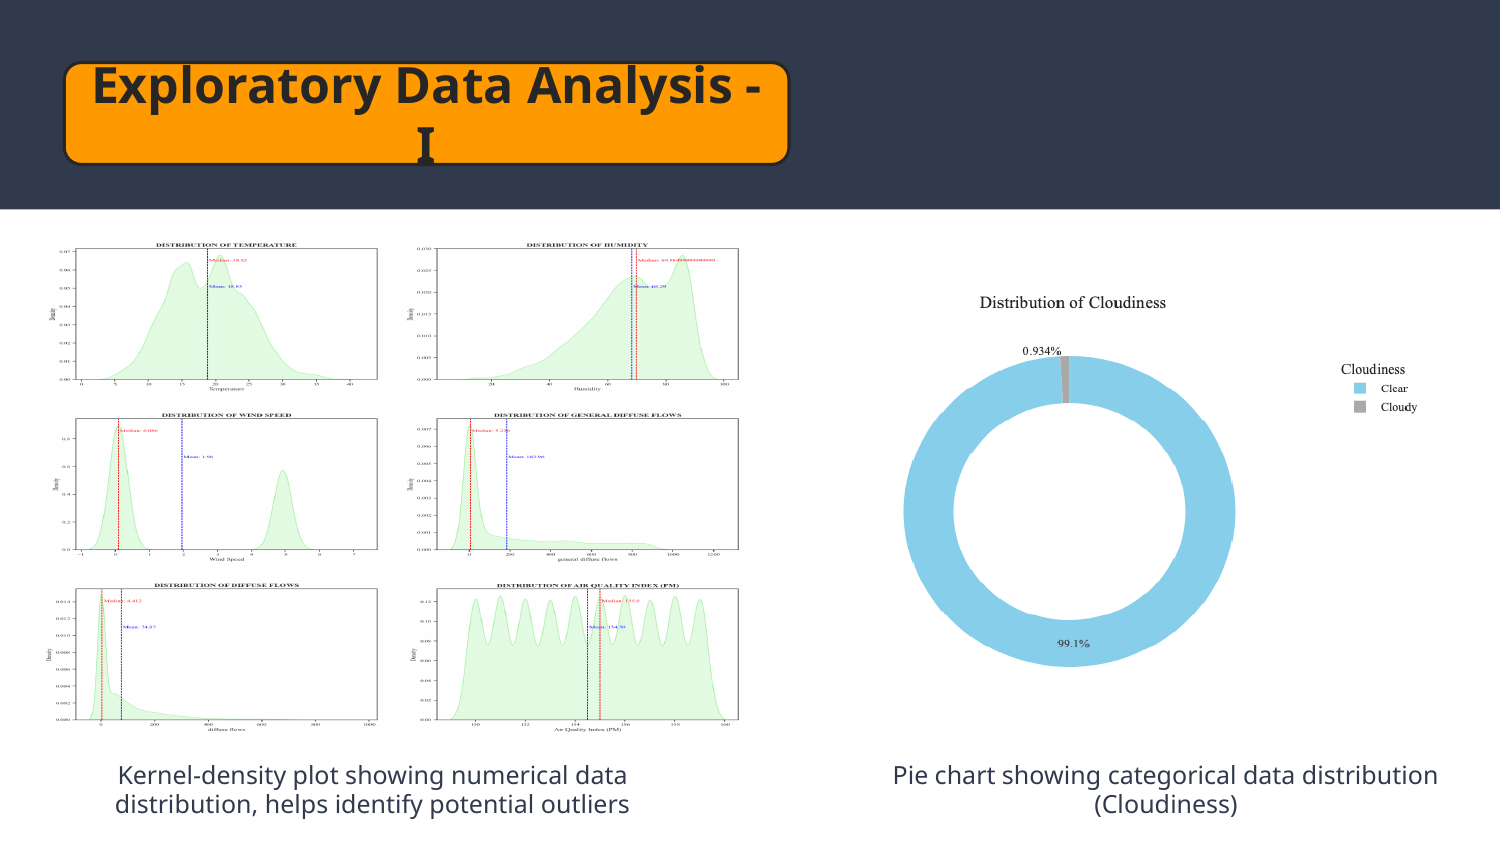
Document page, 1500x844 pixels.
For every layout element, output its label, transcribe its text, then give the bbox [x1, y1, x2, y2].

picture [863, 279, 1437, 690]
text_box Exploratory Data Analysis - I [64, 62, 789, 165]
picture [36, 224, 762, 745]
text_box Pie chart showing categorical data distribution (Cloudiness) [875, 744, 1457, 834]
text_box Kernel-density plot showing numerical data distribution, helps identify potential outliers [82, 754, 664, 834]
